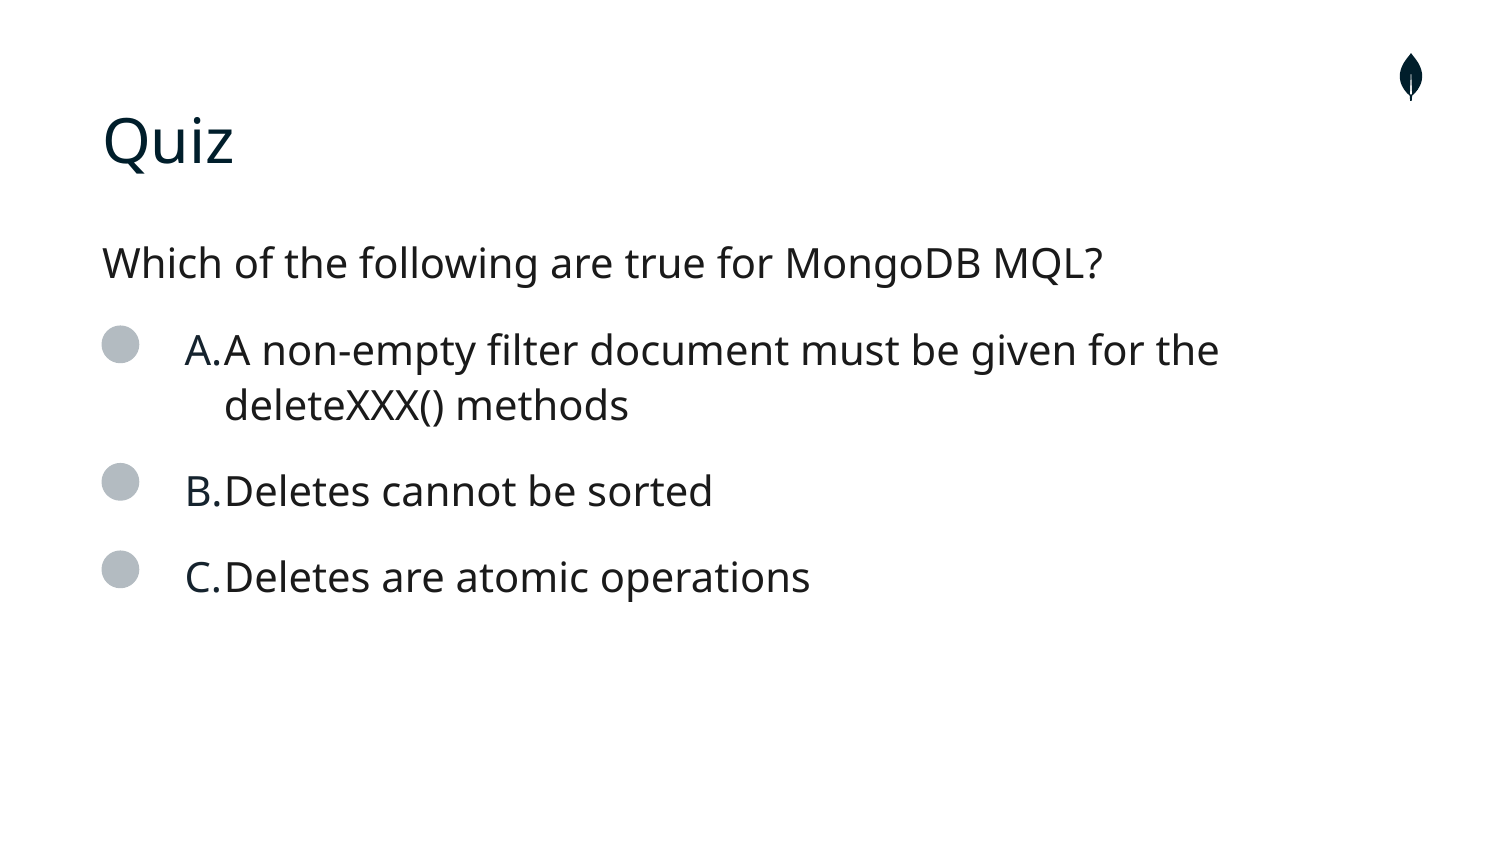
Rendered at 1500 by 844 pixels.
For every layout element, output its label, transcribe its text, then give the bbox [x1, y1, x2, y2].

title Quiz [102, 100, 1326, 177]
text_box [101, 550, 140, 589]
title Which of the following are true for MongoDB MQL? A non-empty filter document must be given for the deleteXXX() methods Deletes cannot be sorted Deletes are atomic operations [102, 232, 1326, 731]
text_box [101, 462, 140, 501]
text_box [101, 325, 140, 364]
